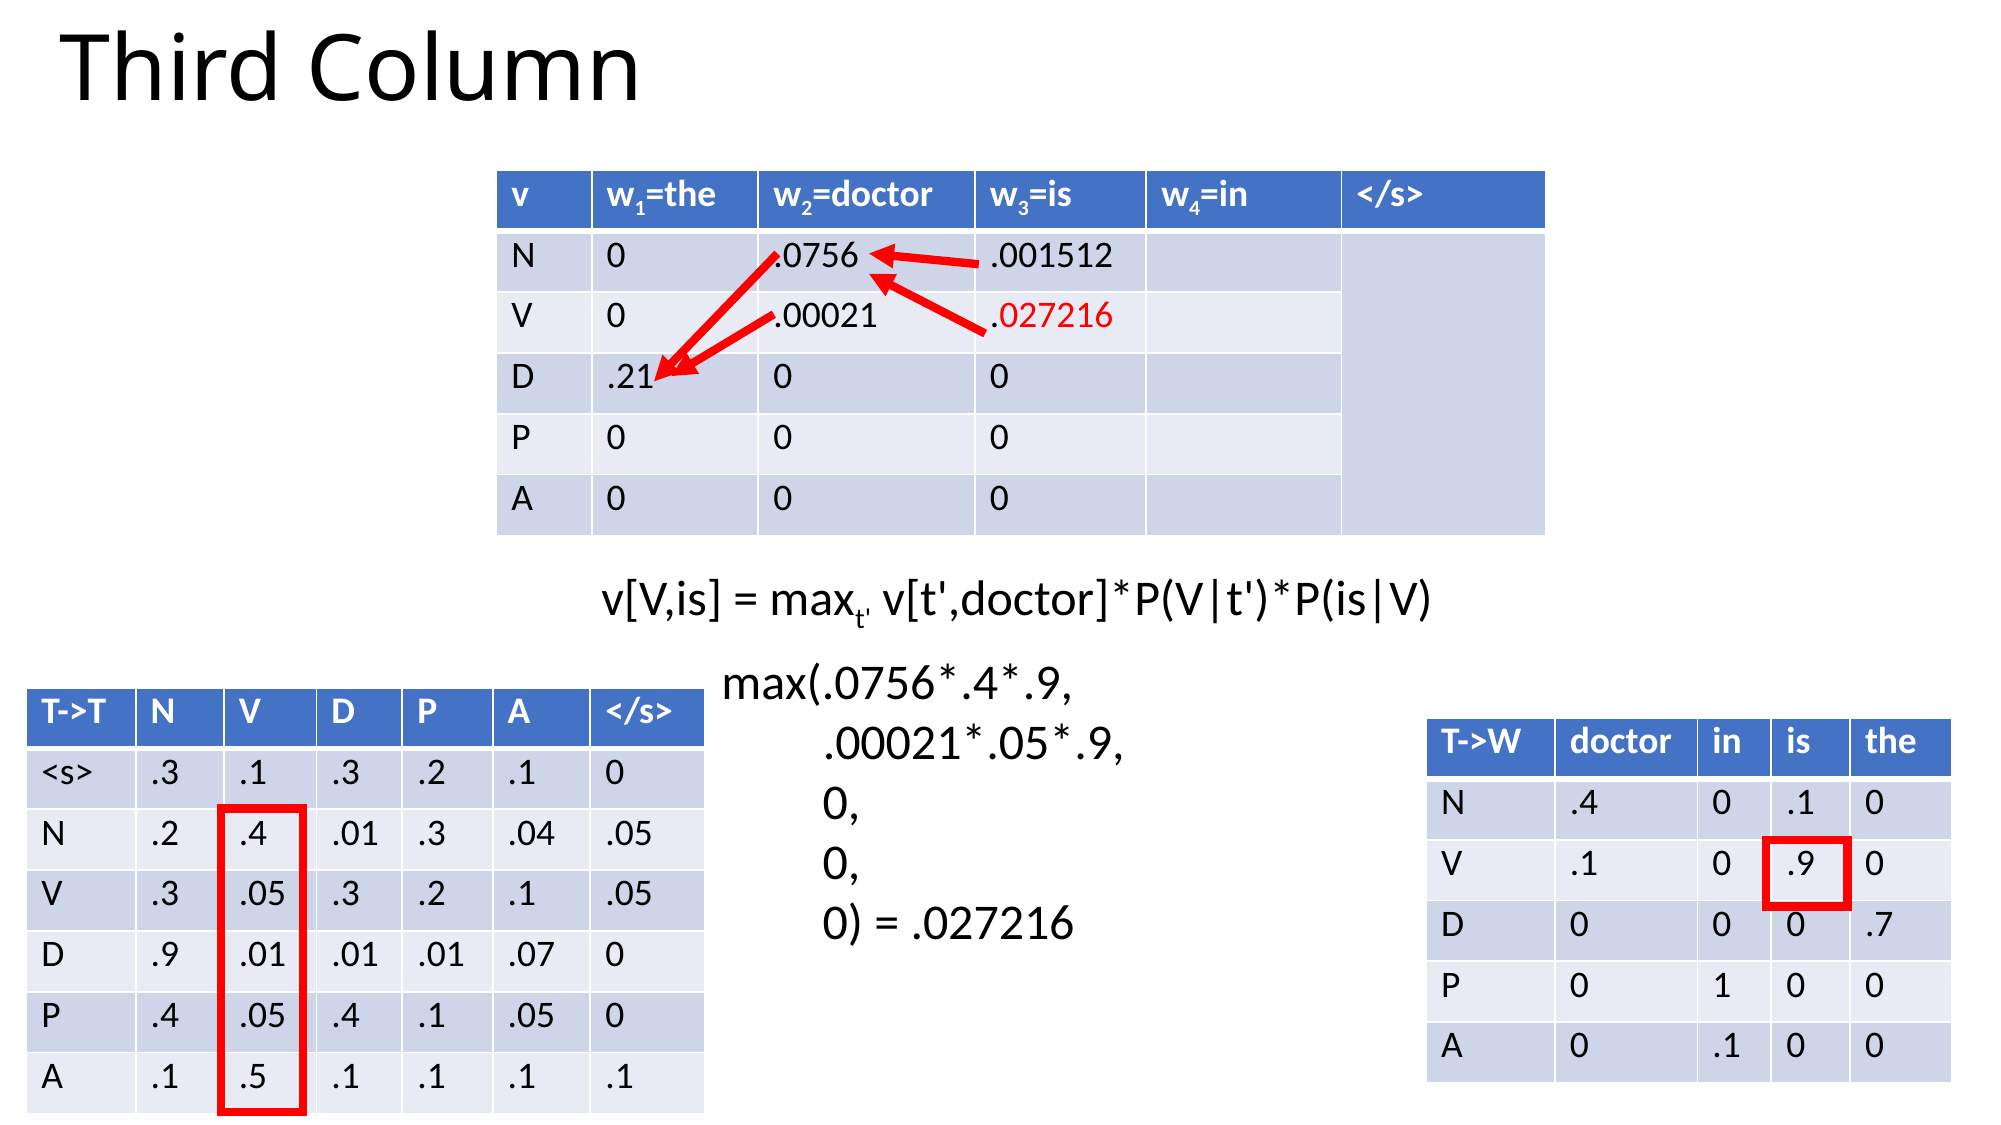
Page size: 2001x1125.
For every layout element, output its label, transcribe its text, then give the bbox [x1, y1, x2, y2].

table_header P [403, 689, 492, 746]
table_cell V [1427, 841, 1554, 900]
table_cell 0 [593, 475, 757, 535]
table_cell .07 [494, 932, 589, 991]
table_cell 0 [1772, 1023, 1849, 1082]
table_cell 0 [591, 993, 704, 1052]
table_cell .2 [403, 871, 492, 930]
table_cell 0 [1556, 962, 1697, 1021]
table_cell .1 [494, 751, 589, 808]
table_cell A [1427, 1023, 1554, 1082]
table_cell .1 [494, 871, 589, 930]
table_header w2=doctor [759, 180, 974, 228]
table_cell .2 [403, 751, 492, 808]
table_cell 0 [1851, 782, 1951, 839]
table_cell [1147, 475, 1341, 535]
table_cell 0 [976, 475, 1145, 535]
table_cell .7 [1851, 901, 1951, 960]
table_cell [1342, 234, 1545, 535]
table_header </s> [1342, 180, 1545, 228]
table_header the [1851, 719, 1951, 776]
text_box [869, 273, 986, 334]
table_header is [1772, 719, 1849, 776]
table_cell .05 [494, 993, 589, 1052]
title Third Column [44, 0, 1770, 180]
table_header V [225, 689, 316, 746]
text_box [869, 253, 979, 265]
table_cell 0 [759, 415, 974, 474]
table_cell 0 [1556, 901, 1697, 960]
table_header w1=the [593, 180, 757, 228]
table_cell .05 [591, 871, 704, 930]
table_cell A [497, 475, 591, 535]
table_cell 0 [591, 751, 704, 808]
table_cell D [1427, 901, 1554, 960]
table_cell .0756 [759, 234, 974, 291]
table_cell D [27, 932, 135, 991]
table_cell 0 [1772, 962, 1849, 1021]
table_cell .05 [304, 871, 316, 930]
table_cell P [27, 993, 135, 1052]
table_cell P [1427, 962, 1554, 1021]
table_cell 0 [1556, 1023, 1697, 1082]
table_cell .3 [317, 871, 401, 930]
text_box max(.0756*.4*.9, .00021*.05*.9, 0, 0, 0) = .027216 [706, 642, 1140, 957]
table_cell 0 [759, 354, 974, 413]
table_cell N [27, 810, 135, 869]
table_cell 0 [976, 354, 1145, 413]
table_cell 0 [1851, 841, 1951, 900]
table_cell 0 [1698, 841, 1765, 900]
table_header doctor [1556, 719, 1697, 776]
table_header v [497, 180, 591, 228]
table_cell .4 [137, 993, 220, 1052]
table_cell .4 [317, 993, 401, 1052]
table_cell 0 [593, 293, 654, 352]
table_cell .1 [225, 751, 316, 808]
table_cell .1 [1556, 841, 1697, 900]
table_header in [1698, 719, 1770, 776]
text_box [654, 253, 778, 382]
table_cell .001512 [976, 234, 1145, 291]
table_cell N [497, 234, 591, 291]
table_cell .1 [591, 1053, 704, 1113]
table_cell .1 [403, 993, 492, 1052]
table_header A [494, 689, 589, 746]
table_cell .1 [1698, 1023, 1770, 1082]
table_cell .1 [317, 1053, 401, 1113]
table_cell [1147, 354, 1341, 413]
table_cell 0 [976, 415, 1145, 474]
table_cell .1 [1772, 782, 1849, 839]
table_cell .2 [137, 810, 220, 869]
table_cell 0 [1698, 901, 1770, 960]
table_cell .01 [317, 932, 401, 991]
table_header T->T [27, 689, 135, 746]
table_cell .3 [137, 871, 220, 930]
table_cell .4 [304, 810, 316, 869]
table_header w4=in [1147, 180, 1341, 228]
table_cell .04 [494, 810, 589, 869]
table_cell .01 [403, 932, 492, 991]
table_cell <s> [27, 751, 135, 808]
table_cell .05 [591, 810, 704, 869]
table_cell 0 [591, 932, 704, 991]
table_cell 0 [759, 475, 974, 535]
table_cell 1 [1698, 962, 1770, 1021]
table_cell .5 [304, 1053, 316, 1113]
text_box [1765, 839, 1849, 908]
table_cell [1147, 415, 1341, 474]
table_cell .3 [317, 751, 401, 808]
table_header D [317, 689, 401, 746]
table_cell [1147, 234, 1341, 291]
table_cell A [27, 1053, 135, 1113]
table_cell D [497, 354, 591, 413]
table_cell .01 [317, 810, 401, 869]
text_box v[V,is] = maxt' v[t',doctor]*P(V|t')*P(is|V) [586, 558, 1449, 642]
table_cell 0 [1851, 962, 1951, 1021]
table_cell .1 [494, 1053, 589, 1113]
table_cell V [497, 293, 591, 352]
table_cell 0 [593, 234, 757, 291]
table_cell .01 [304, 932, 316, 991]
table_cell .3 [137, 751, 223, 808]
table_header T->W [1427, 719, 1554, 776]
table_header w3=is [976, 180, 1145, 228]
table_header N [137, 689, 223, 746]
table_cell .21 [593, 354, 757, 413]
table_cell .4 [1556, 782, 1697, 839]
table_cell 0 [593, 415, 757, 474]
table_header </s> [591, 689, 704, 746]
table_cell V [27, 871, 135, 930]
table_cell .027216 [976, 293, 1145, 352]
table_cell 0 [1698, 782, 1770, 839]
table_cell .1 [137, 1053, 220, 1113]
table_cell .00021 [778, 293, 974, 352]
table_cell .3 [403, 810, 492, 869]
table_cell .05 [304, 993, 316, 1052]
table_cell .9 [137, 932, 220, 991]
text_box [220, 808, 304, 1113]
table_cell N [1427, 782, 1554, 839]
table_cell .1 [403, 1053, 492, 1113]
table_cell [1147, 293, 1341, 352]
table_cell 0 [1772, 908, 1849, 960]
table_cell P [497, 415, 591, 474]
table_cell 0 [1851, 1023, 1951, 1082]
